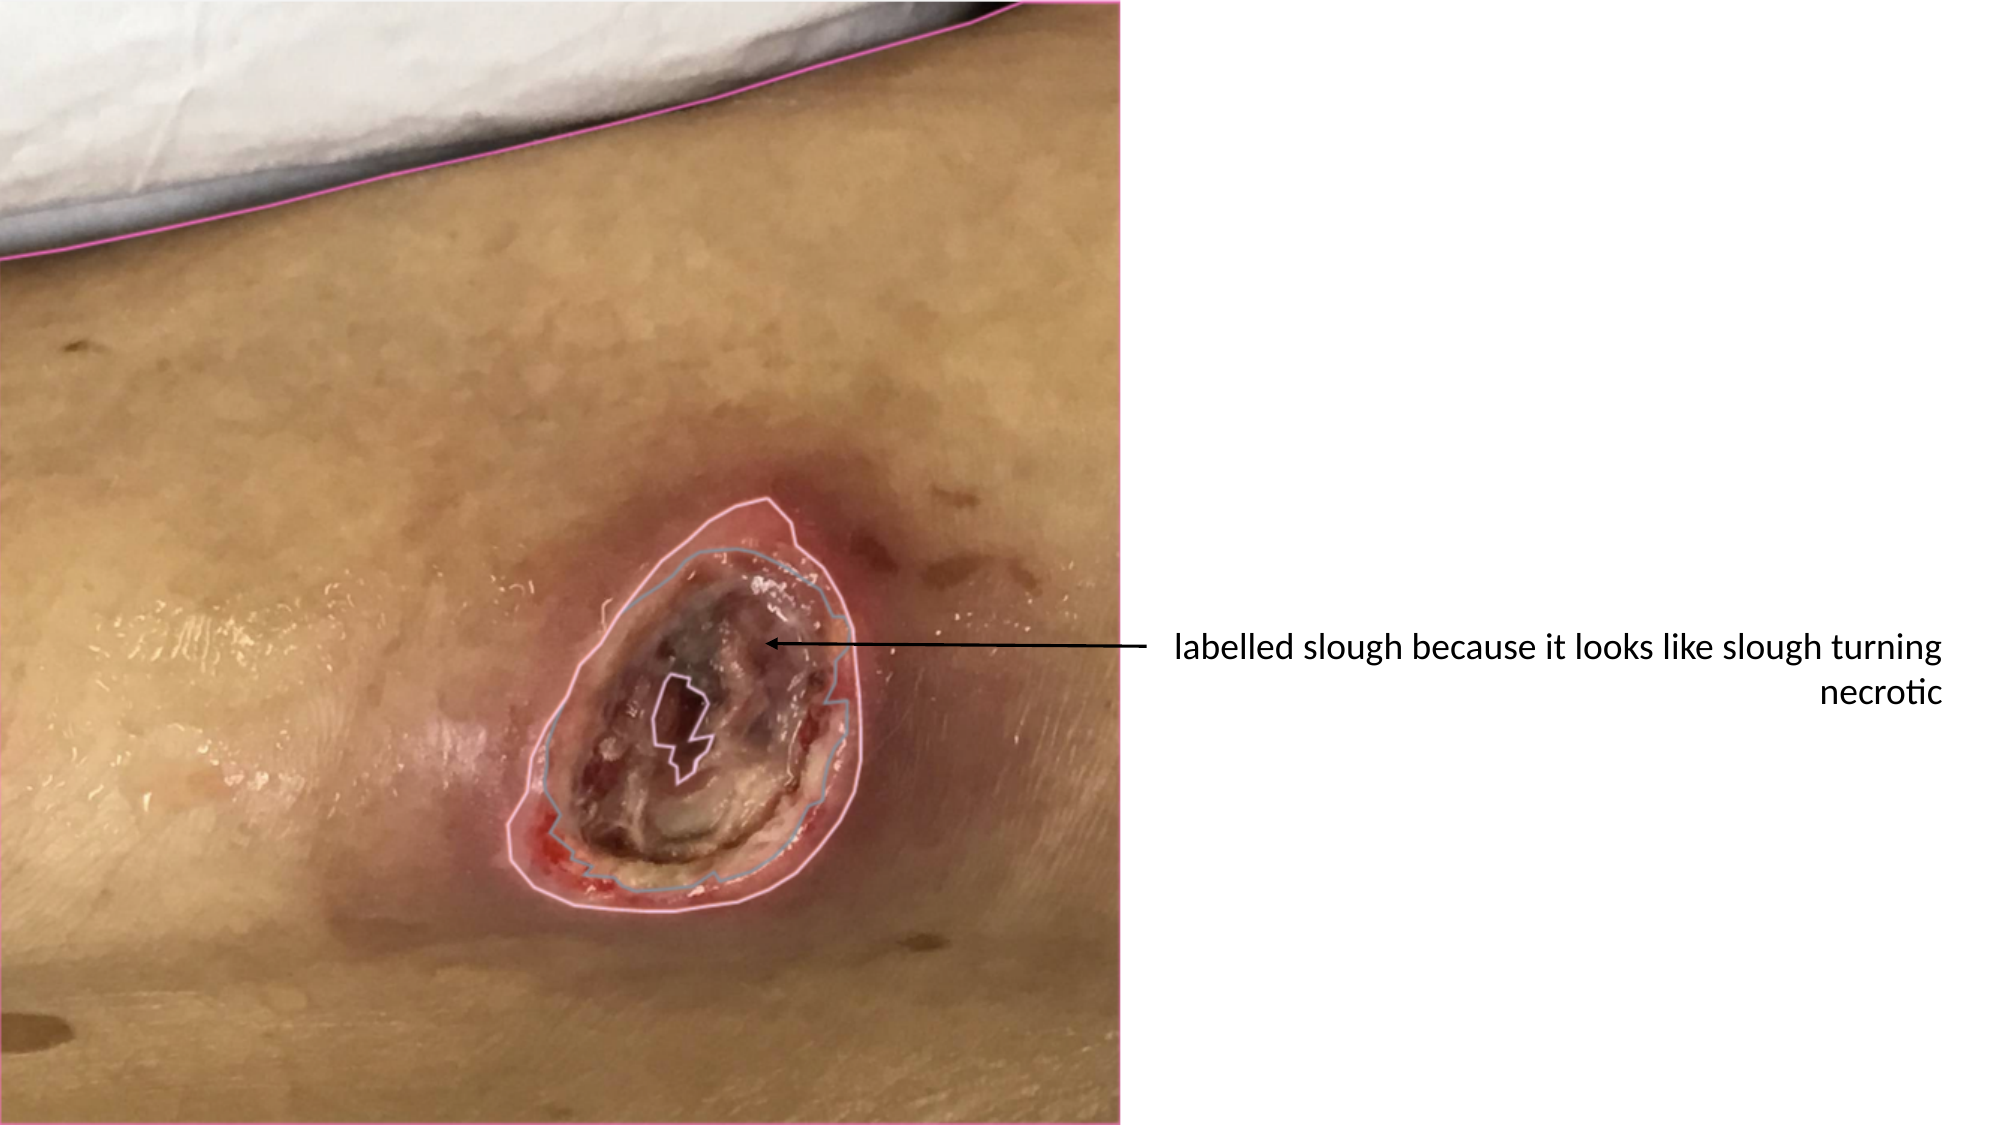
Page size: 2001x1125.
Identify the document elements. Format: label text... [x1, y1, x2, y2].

text_box labelled slough because it looks like slough turning necrotic [1125, 628, 1958, 706]
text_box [765, 643, 1147, 647]
picture [0, 0, 1121, 1125]
